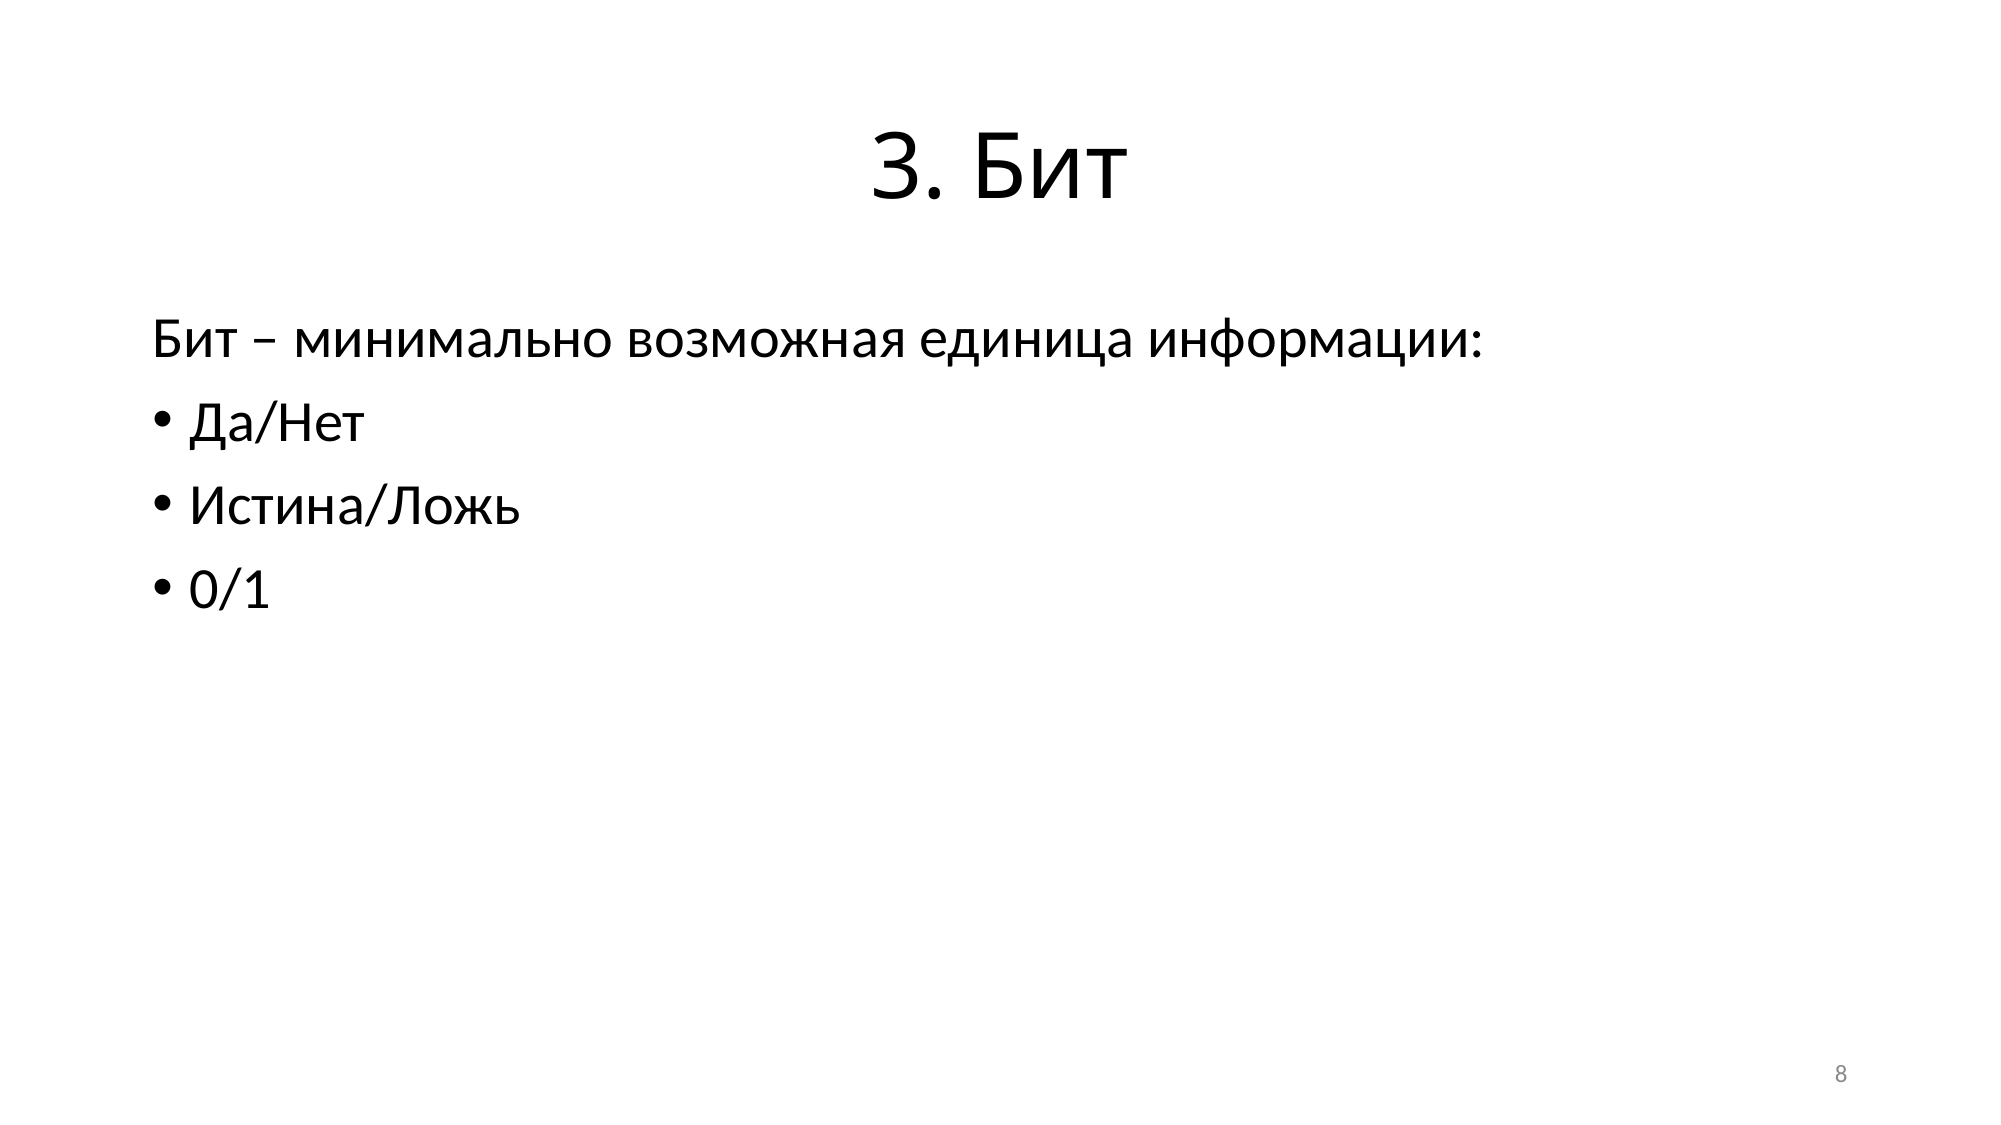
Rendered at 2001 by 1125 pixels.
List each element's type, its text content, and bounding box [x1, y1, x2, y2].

list Бит – минимально возможная единица информации: Да/Нет Истина/Ложь 0/1 [137, 299, 1863, 1014]
title 3. Бит [137, 59, 1863, 278]
slide_number 8 [1412, 1042, 1863, 1103]
